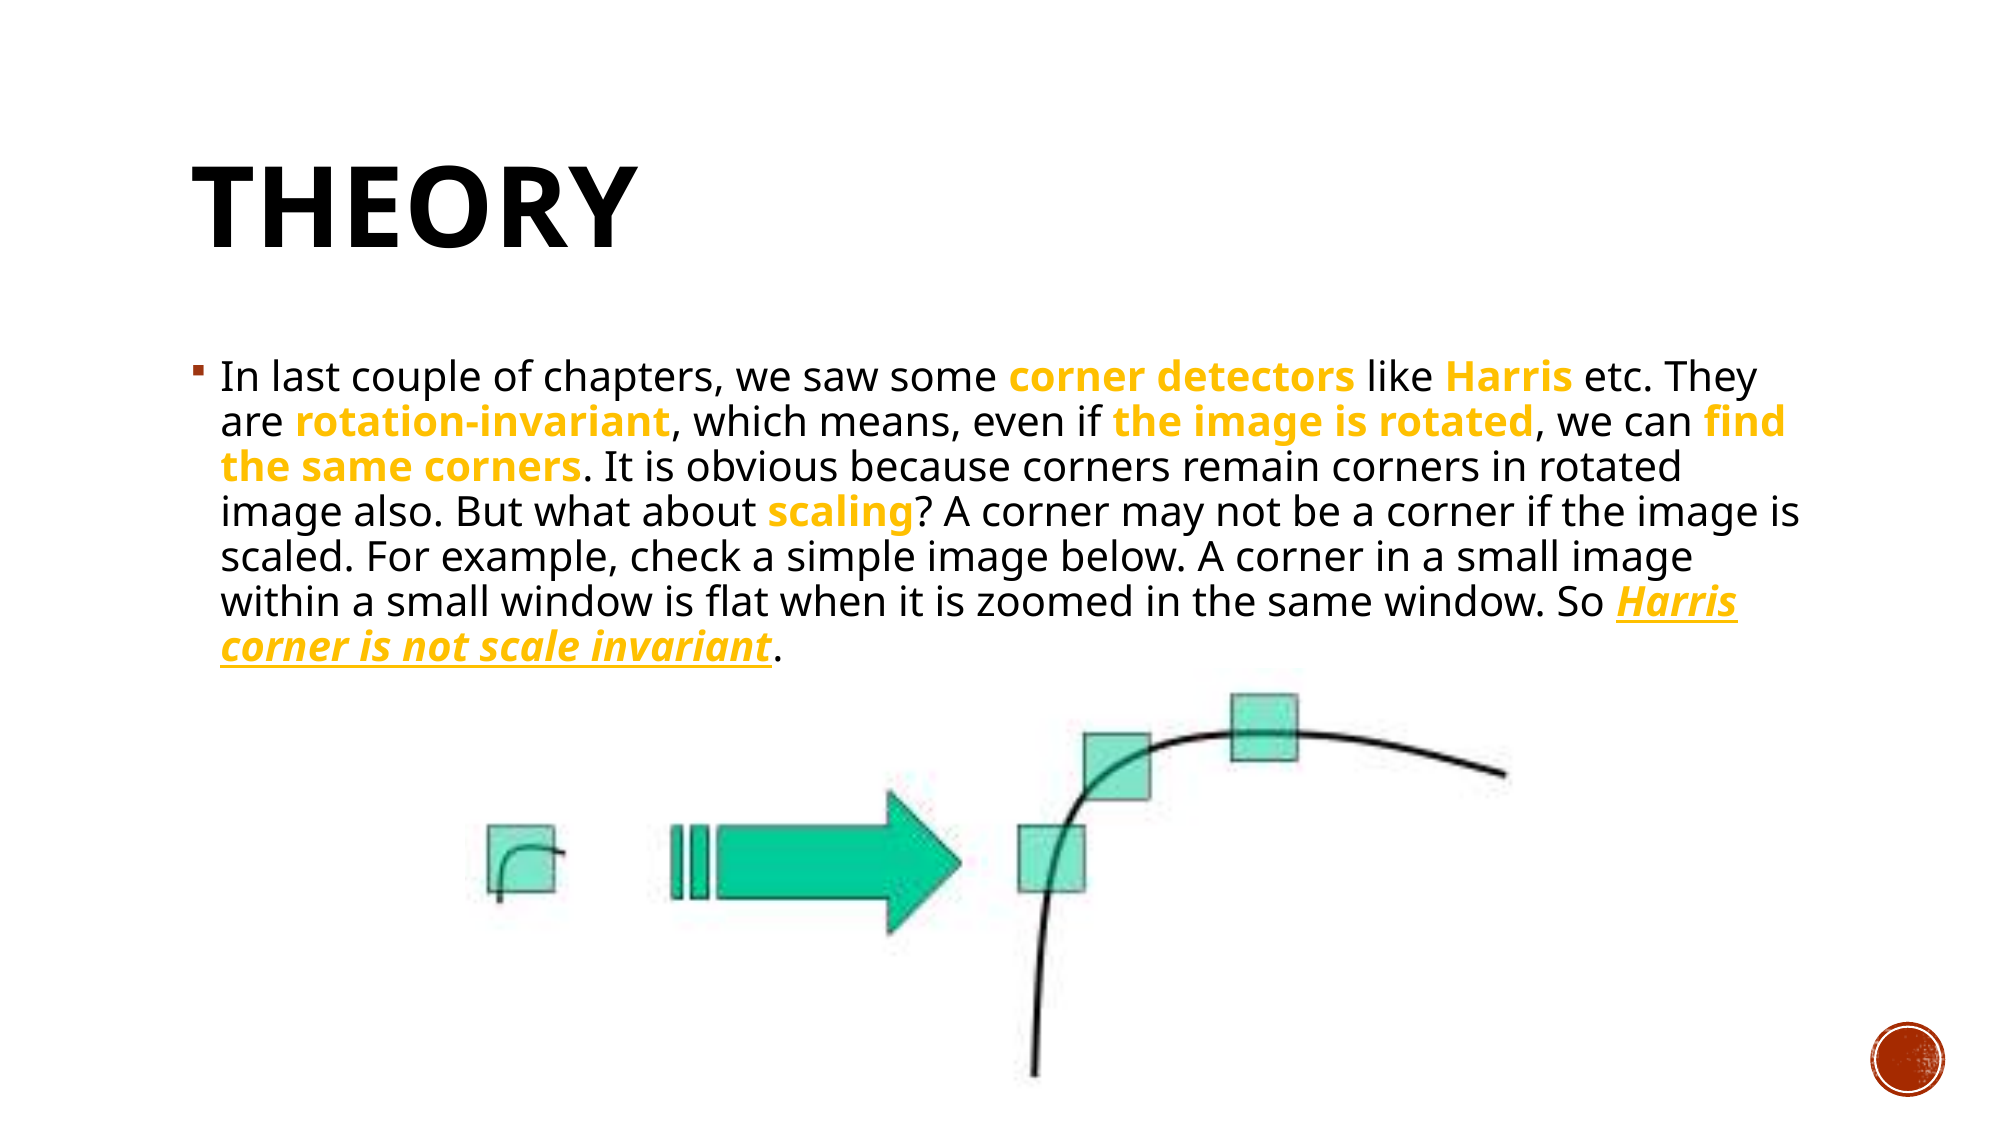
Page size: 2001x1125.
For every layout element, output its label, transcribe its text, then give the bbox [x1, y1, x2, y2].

title theory [175, 79, 1826, 344]
list In last couple of chapters, we saw some corner detectors like Harris etc. They are rotation-invariant, which means, even if the image is rotated, we can find the same corners. It is obvious because corners remain corners in rotated image also. But what about scaling? A corner may not be a corner if the image is scaled. For example, check a simple image below. A corner in a small image within a small window is flat when it is zoomed in the same window. So Harris corner is not scale invariant. [175, 348, 1826, 1013]
picture [465, 668, 1536, 1111]
